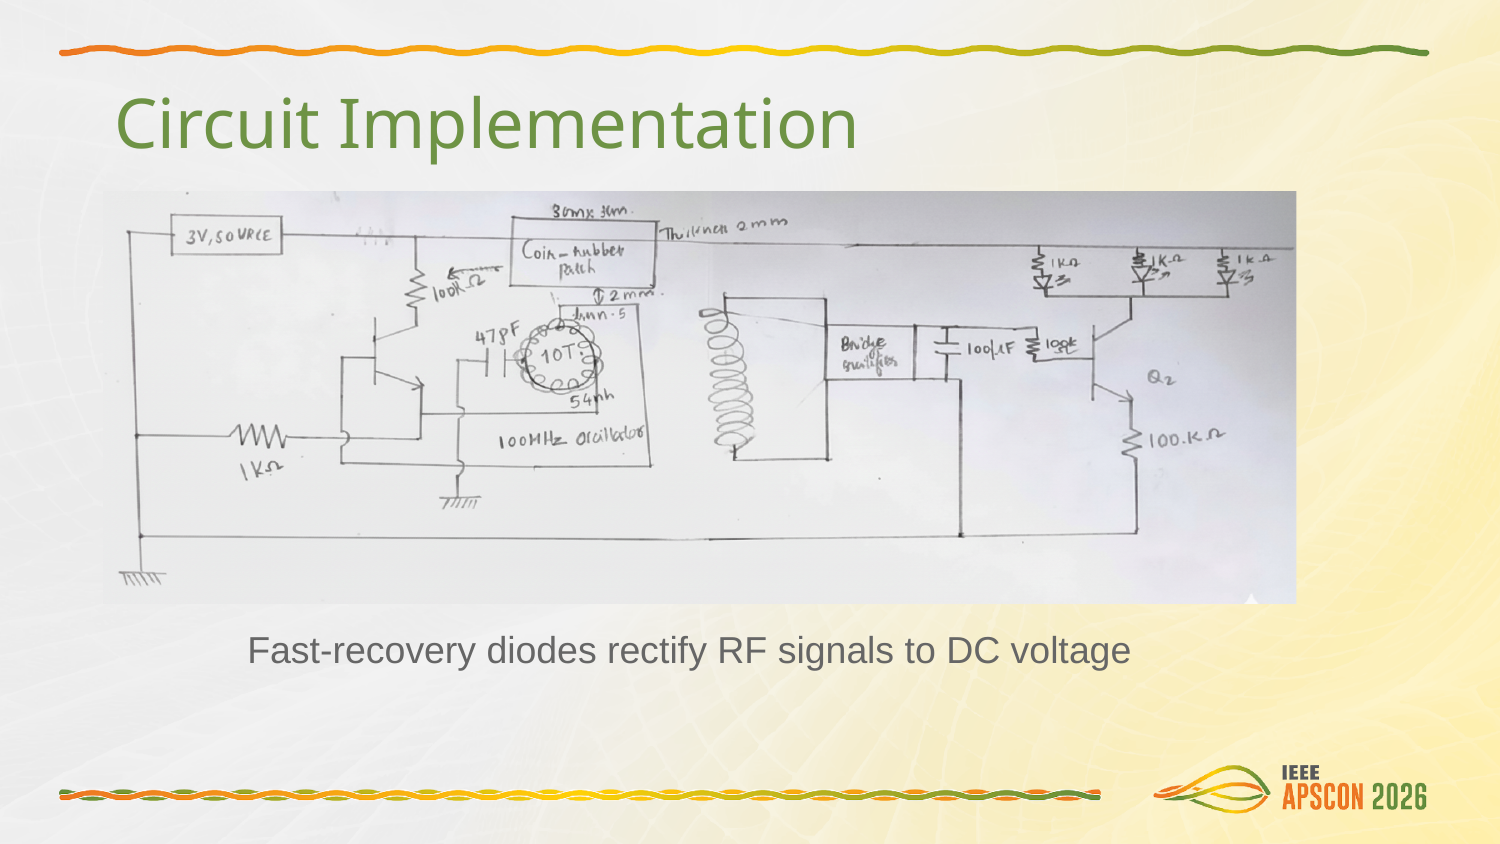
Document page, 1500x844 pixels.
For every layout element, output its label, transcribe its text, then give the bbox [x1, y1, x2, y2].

title Circuit Implementation [103, 44, 1397, 208]
picture [0, 0, 1500, 844]
list Fast-recovery diodes rectify RF signals to DC voltage [236, 626, 1152, 709]
